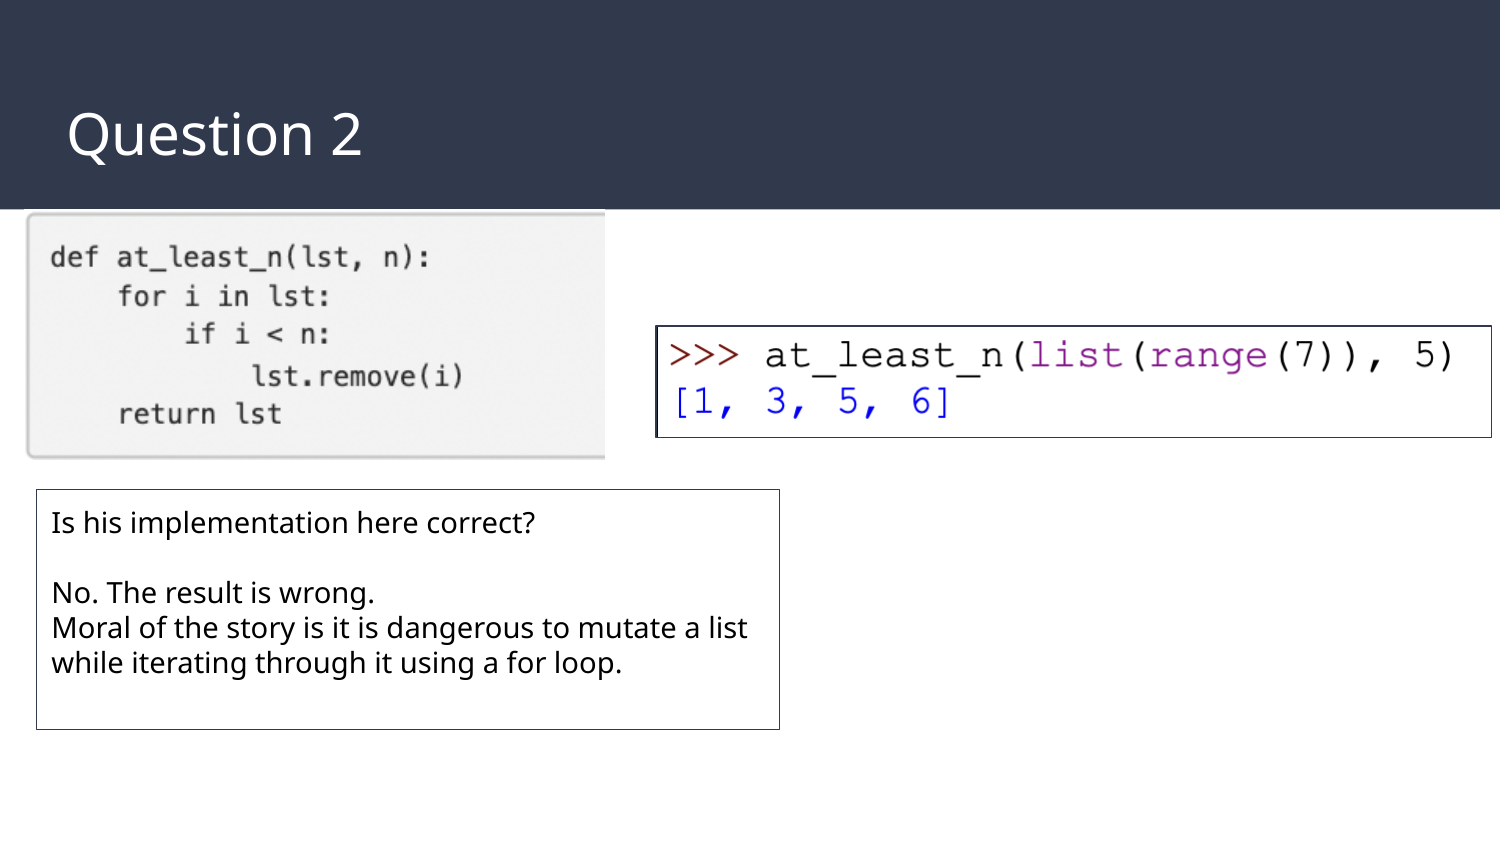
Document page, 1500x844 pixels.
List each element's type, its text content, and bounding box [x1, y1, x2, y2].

picture [24, 209, 605, 460]
text_box Is his implementation here correct? No. The result is wrong. Moral of the story is it is dangerous to mutate a list while iterating through it using a for loop. [36, 489, 780, 730]
title Question 2 [51, 82, 1449, 185]
picture [656, 326, 1491, 437]
